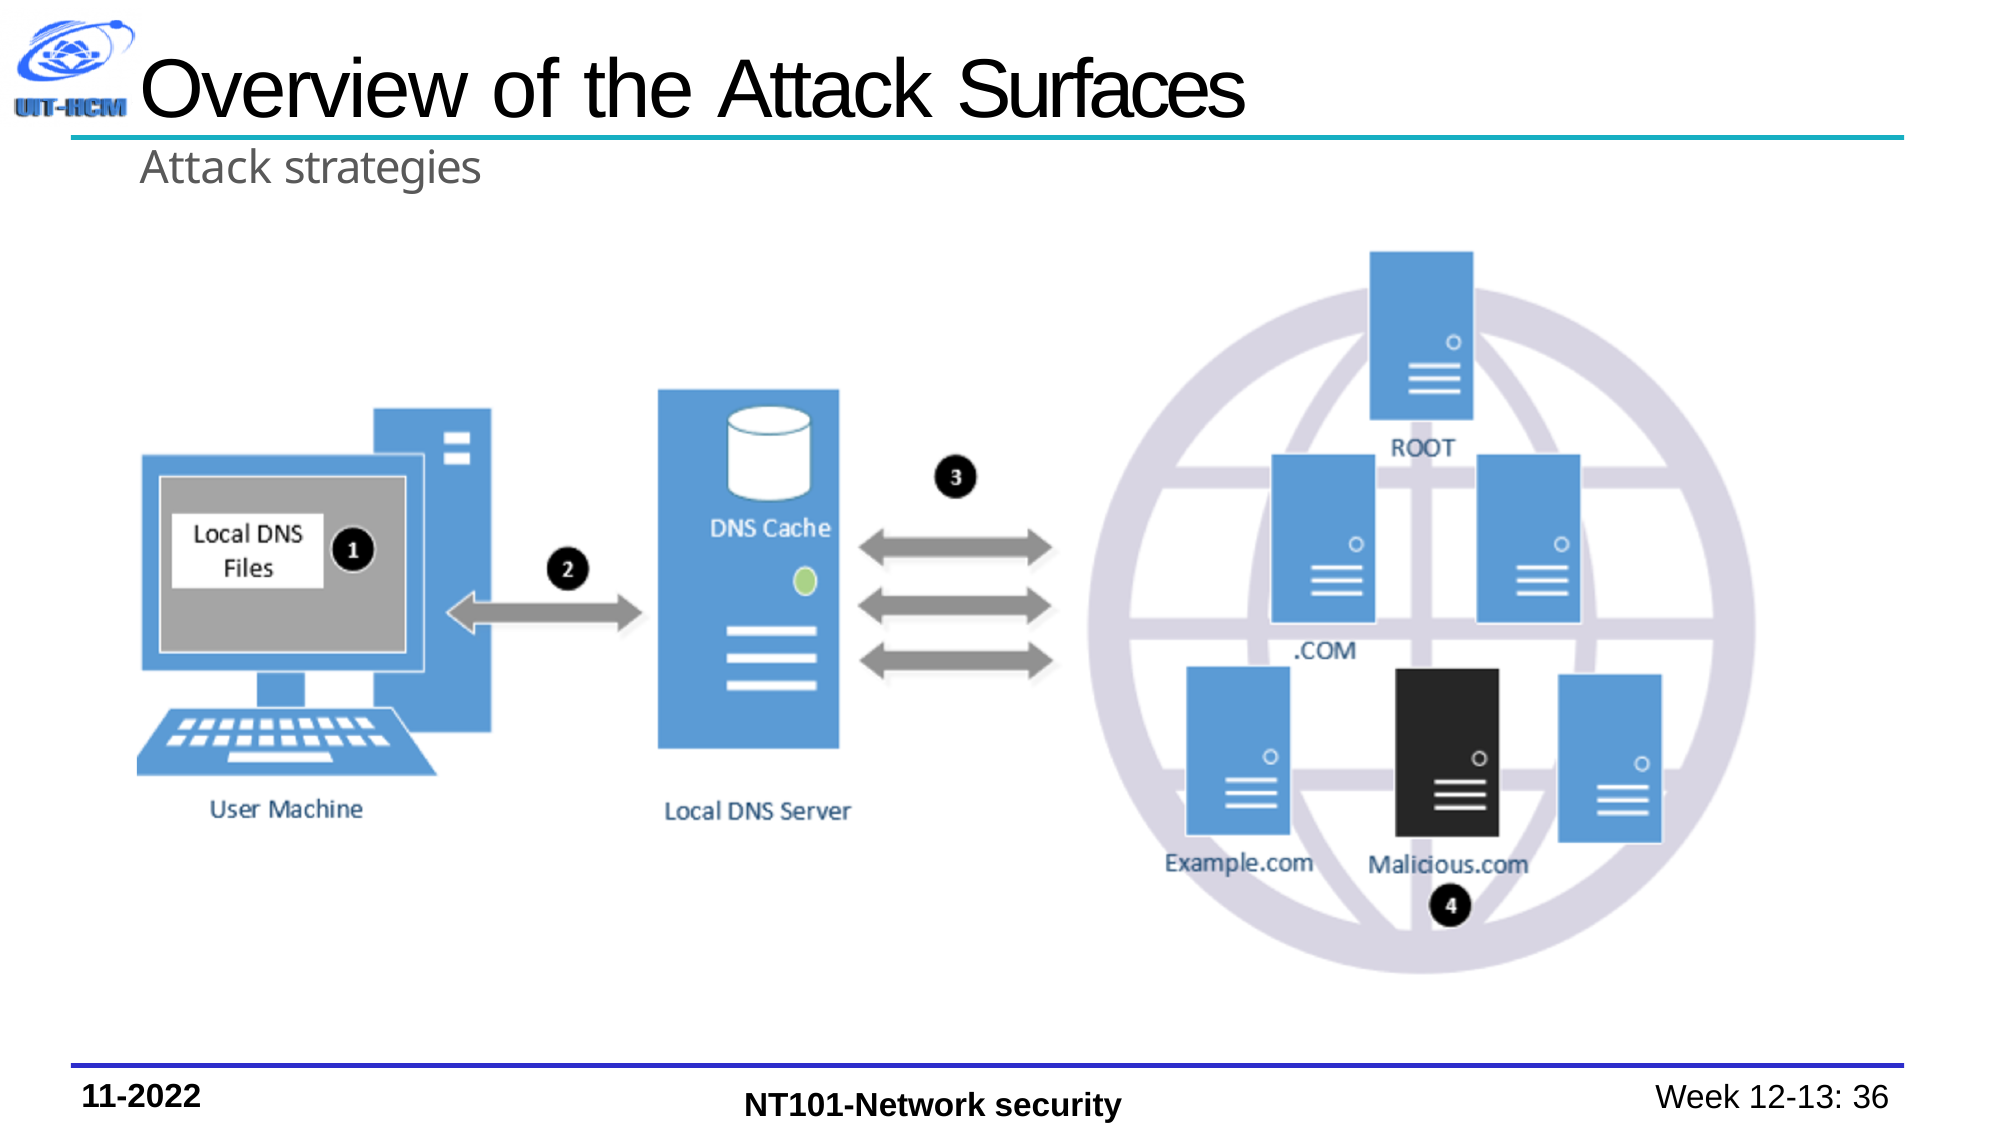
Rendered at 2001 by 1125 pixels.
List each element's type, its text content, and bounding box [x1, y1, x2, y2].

picture [0, 8, 150, 127]
text_box [136, 249, 1758, 975]
title Overview of the Attack Surfaces Attack strategies [137, 11, 1461, 207]
